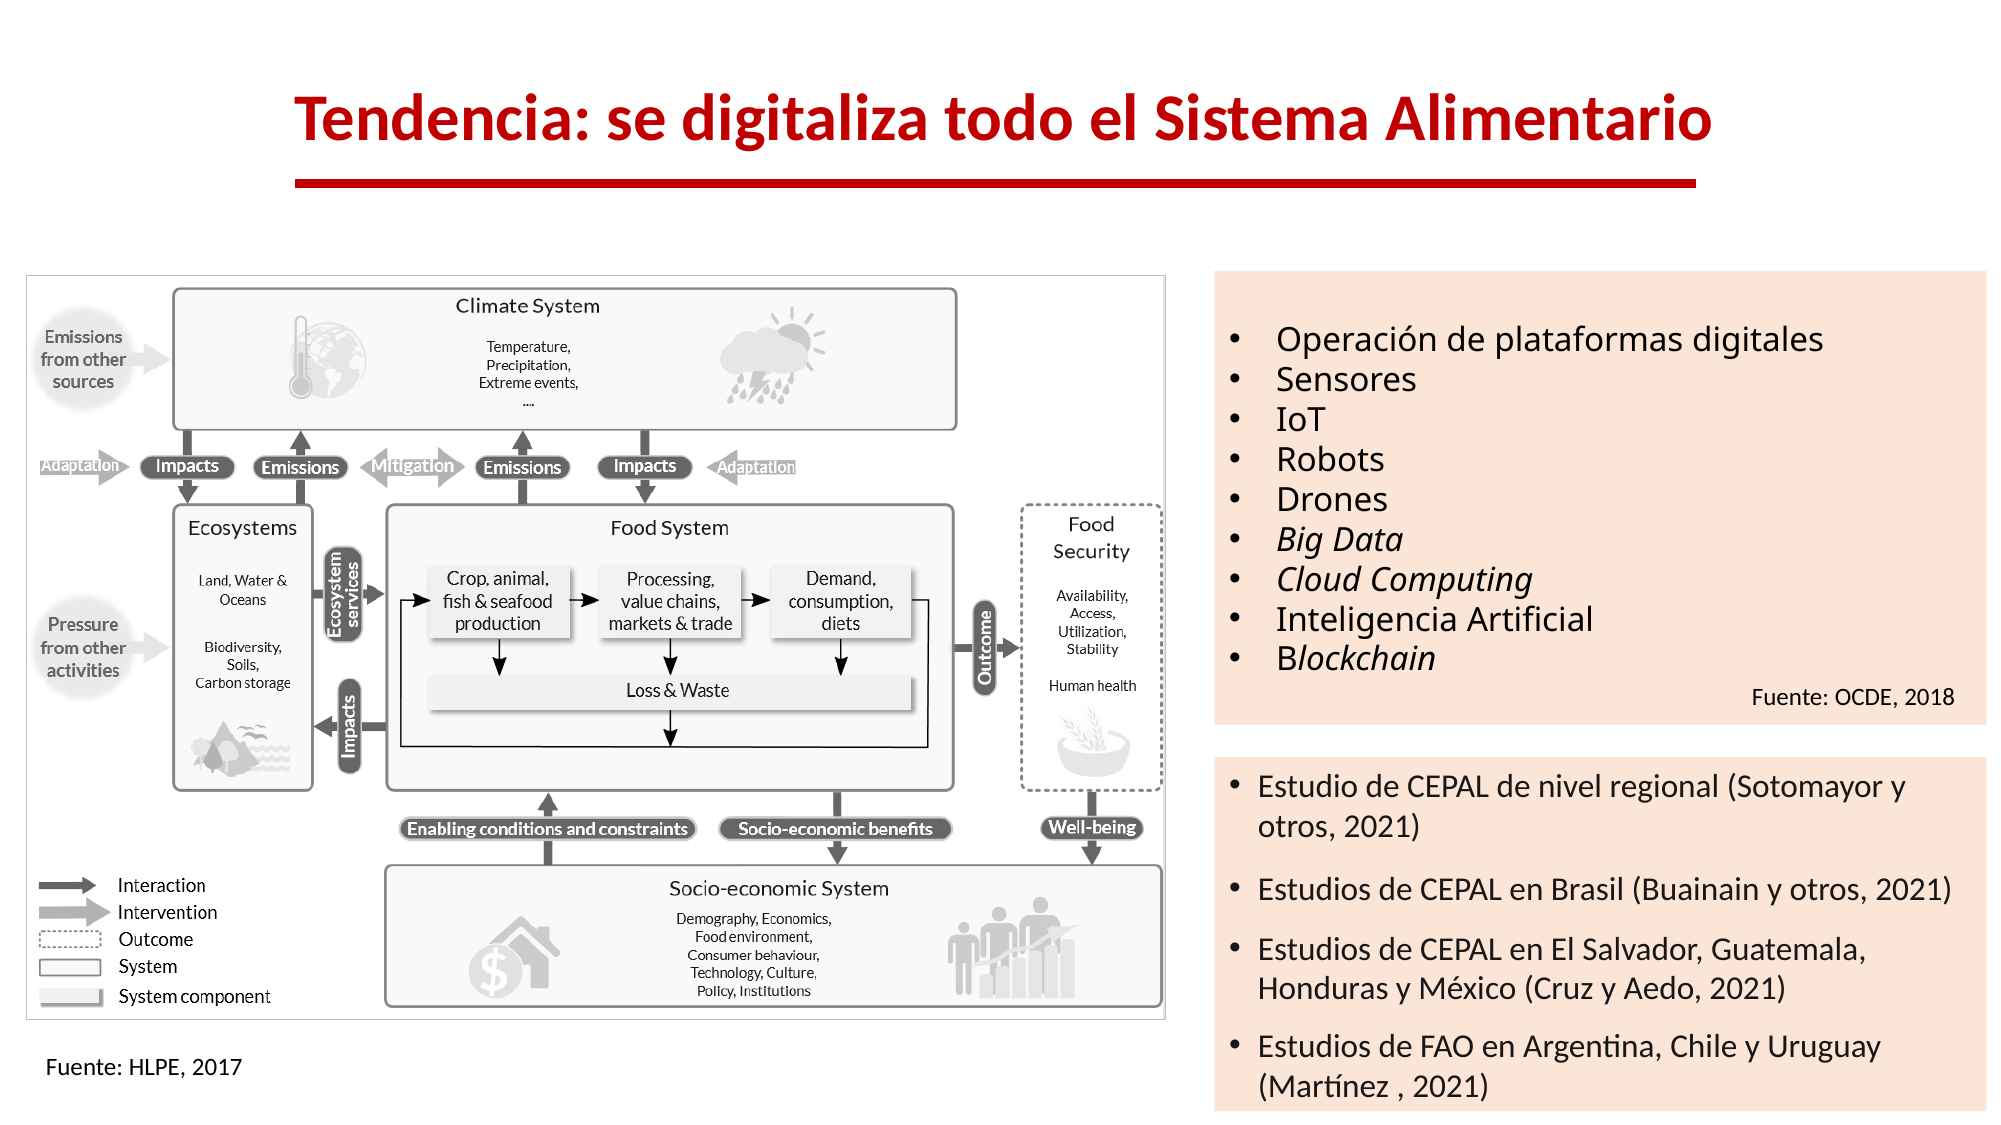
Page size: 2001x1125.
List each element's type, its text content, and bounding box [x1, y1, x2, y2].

text_box Operación de plataformas digitales Sensores IoT Robots Drones Big Data Cloud Computing Inteligencia Artificial Blockchain [1214, 270, 1987, 725]
picture [25, 275, 1166, 1020]
text_box Tendencia: se digitaliza todo el Sistema Alimentario [158, 66, 1852, 162]
text_box Estudio de CEPAL de nivel regional (Sotomayor y otros, 2021) Estudios de CEPAL en Brasil (Buainain y otros, 2021) Estudios de CEPAL en El Salvador, Guatemala, Honduras y México (Cruz y Aedo, 2021) Estudios de FAO en Argentina, Chile y Uruguay (Martínez , 2021) [1214, 757, 1987, 1112]
text_box Fuente: HLPE, 2017 [17, 1040, 321, 1088]
text_box Fuente: OCDE, 2018 [1737, 673, 1971, 719]
